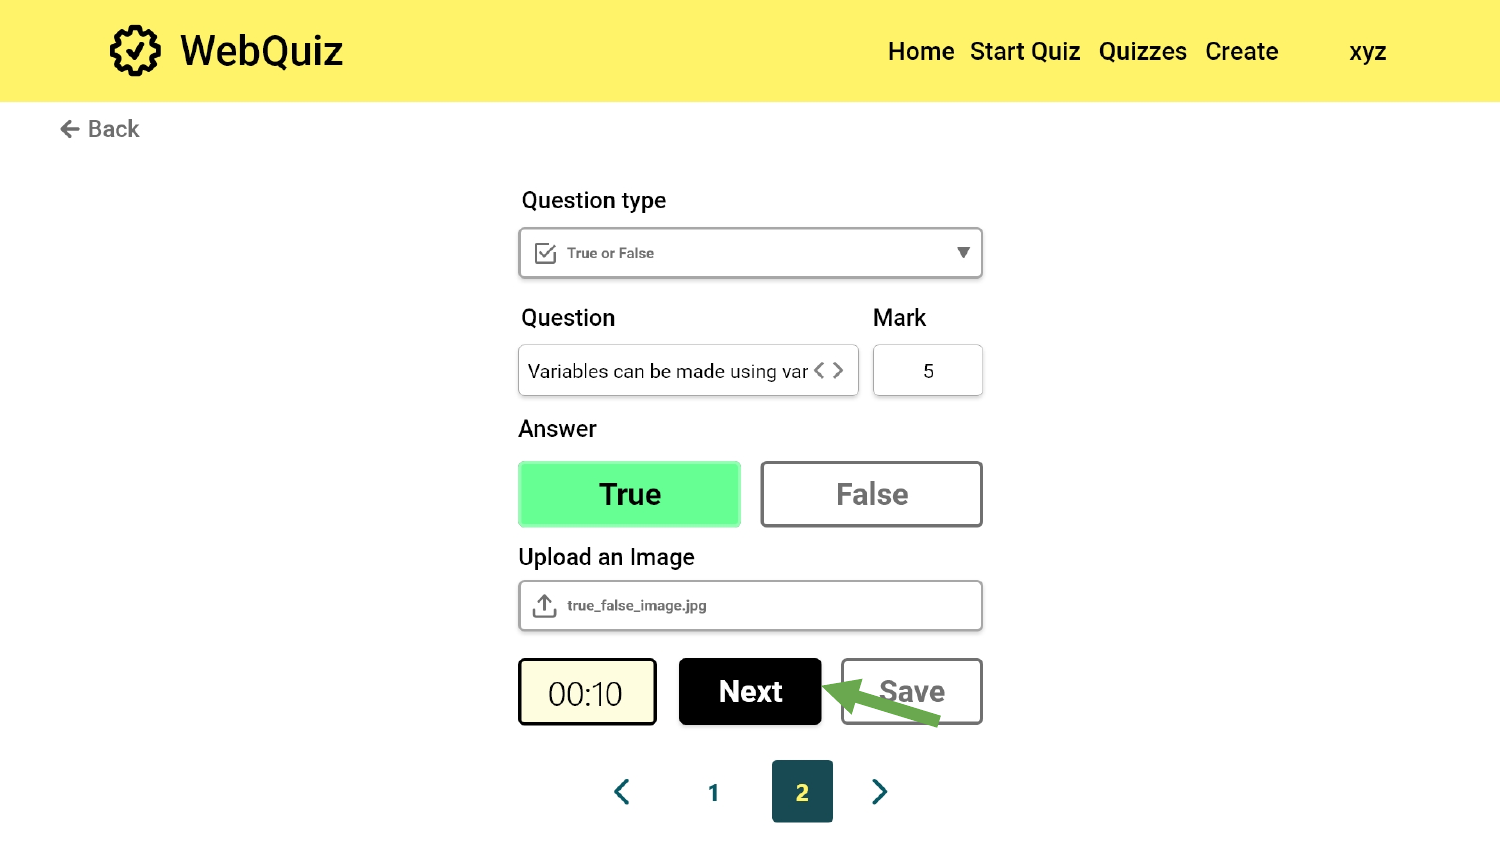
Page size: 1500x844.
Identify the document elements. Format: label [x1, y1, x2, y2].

picture [0, 0, 1500, 844]
text_box [820, 685, 940, 722]
